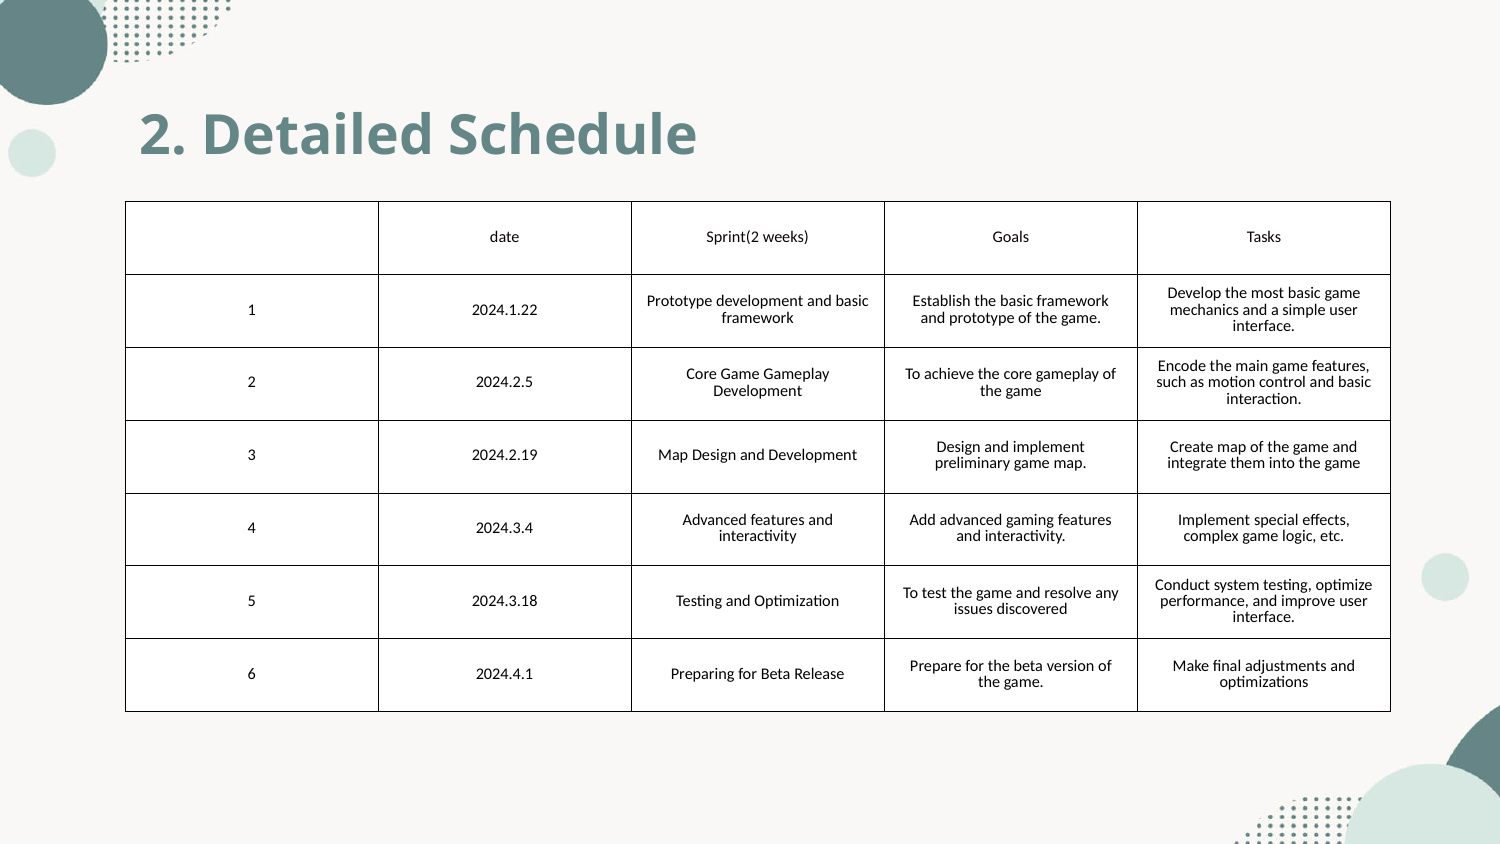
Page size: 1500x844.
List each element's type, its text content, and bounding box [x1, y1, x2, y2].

table_header date [379, 202, 631, 274]
table_cell To test the game and resolve any issues discovered [885, 566, 1137, 638]
table_cell Establish the basic framework and prototype of the game. [885, 275, 1137, 347]
table_cell 5 [126, 566, 378, 638]
table_cell Testing and Optimization [632, 566, 884, 638]
table_cell Preparing for Beta Release [632, 639, 884, 711]
table_cell 2024.1.22 [379, 275, 631, 347]
picture [0, 0, 1500, 844]
table_cell Conduct system testing, optimize performance, and improve user interface. [1138, 566, 1390, 638]
table_cell Add advanced gaming features and interactivity. [885, 494, 1137, 565]
table_cell 2024.3.18 [379, 566, 631, 638]
table_header Goals [885, 202, 1137, 274]
table_header Tasks [1138, 202, 1390, 274]
table_cell 2024.2.5 [379, 348, 631, 420]
table_cell 2024.3.4 [379, 494, 631, 565]
table_header Sprint(2 weeks) [632, 202, 884, 274]
text_box 2. Detailed Schedule [125, 86, 1406, 178]
table_cell Develop the most basic game mechanics and a simple user interface. [1138, 275, 1390, 347]
table_cell Prepare for the beta version of the game. [885, 639, 1137, 711]
table_cell 1 [126, 275, 378, 347]
table_cell Create map of the game and integrate them into the game [1138, 421, 1390, 493]
table_cell 6 [126, 639, 378, 711]
table_cell To achieve the core gameplay of the game [885, 348, 1137, 420]
table_cell Encode the main game features, such as motion control and basic interaction. [1138, 348, 1390, 420]
table_cell 2 [126, 348, 378, 420]
table_cell 3 [126, 421, 378, 493]
table_cell Advanced features and interactivity [632, 494, 884, 565]
table_cell Map Design and Development [632, 421, 884, 493]
table_cell Prototype development and basic framework [632, 275, 884, 347]
table_cell 2024.4.1 [379, 639, 631, 711]
table_cell 4 [126, 494, 378, 565]
table_cell Design and implement preliminary game map. [885, 421, 1137, 493]
table_cell Implement special effects, complex game logic, etc. [1138, 494, 1390, 565]
table_header [126, 202, 378, 274]
table_cell Make final adjustments and optimizations [1138, 639, 1390, 711]
table_cell Core Game Gameplay Development [632, 348, 884, 420]
table_cell 2024.2.19 [379, 421, 631, 493]
